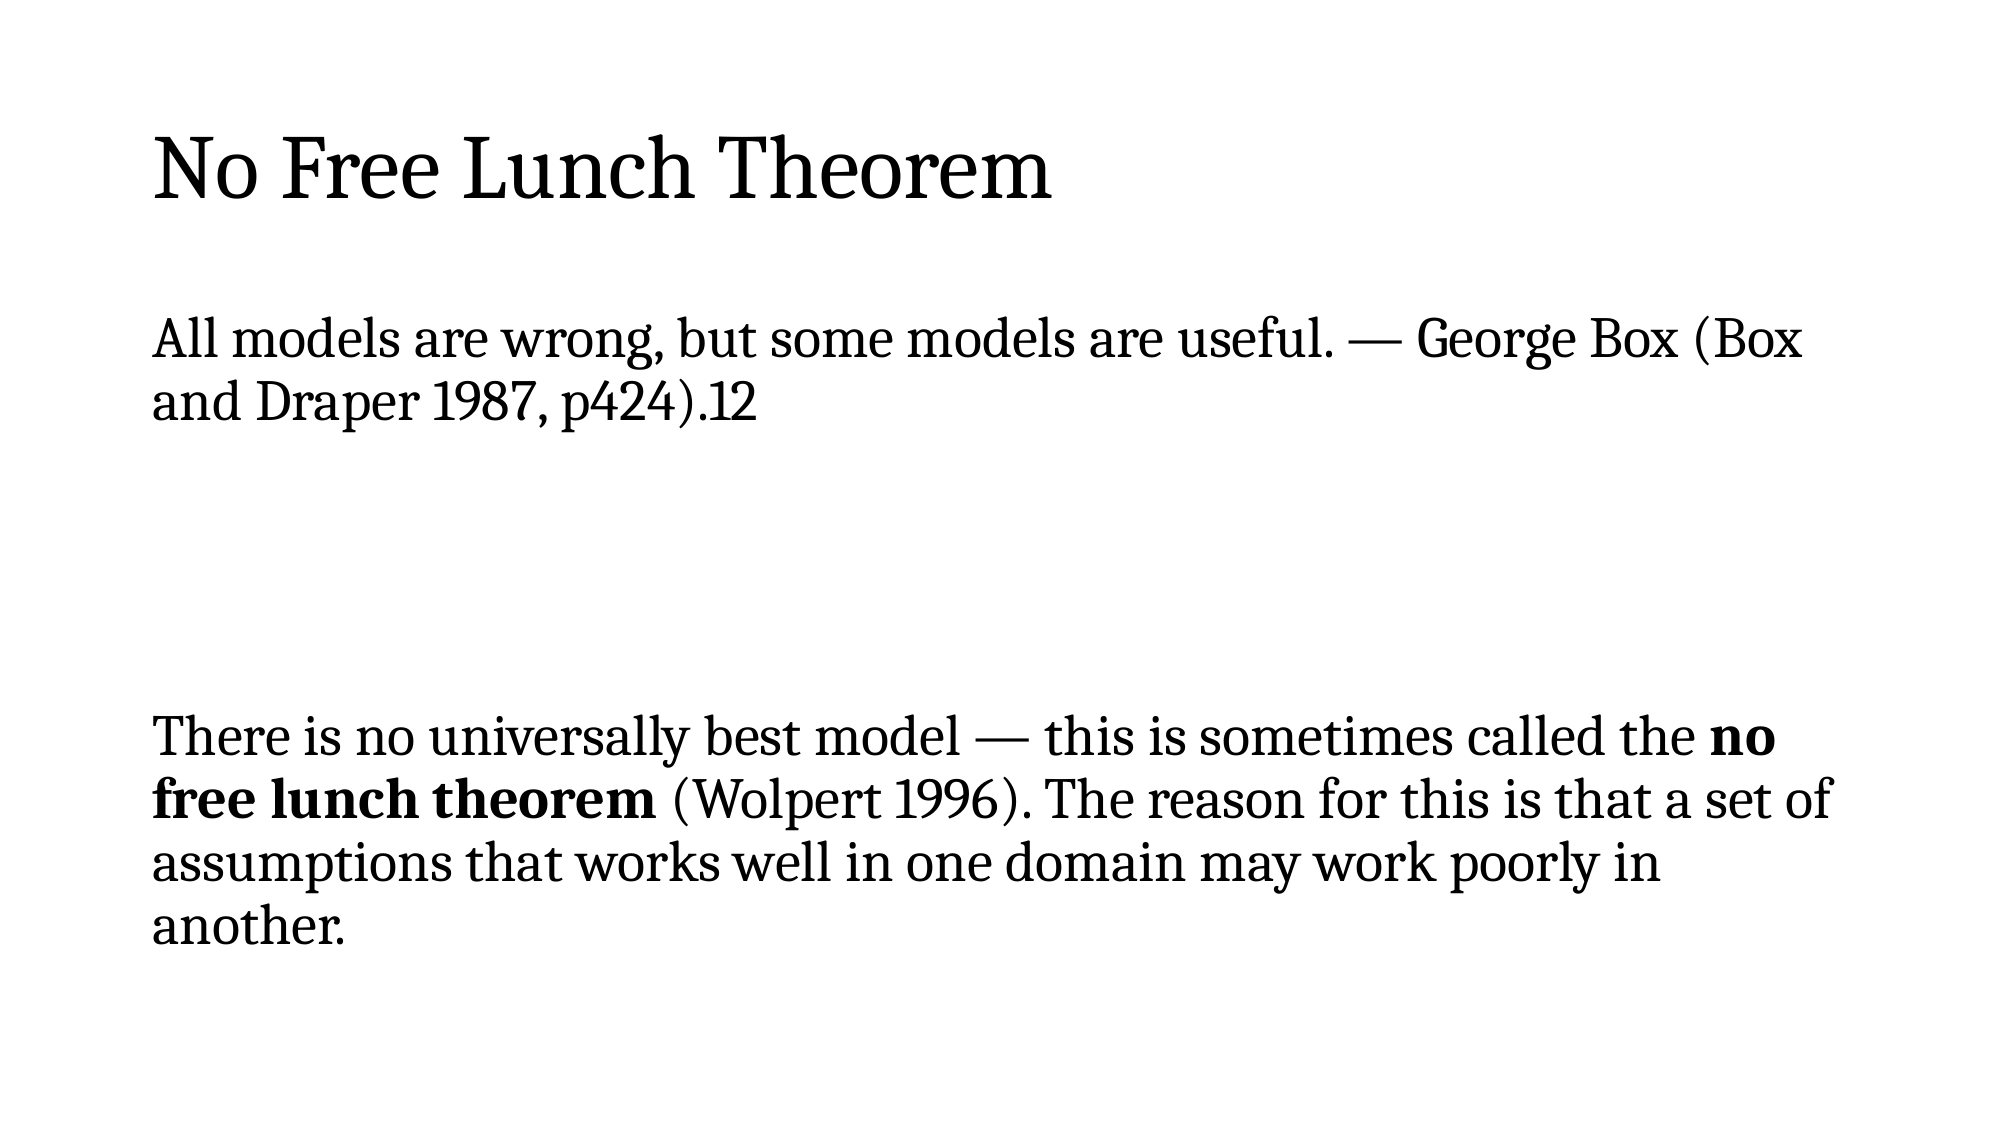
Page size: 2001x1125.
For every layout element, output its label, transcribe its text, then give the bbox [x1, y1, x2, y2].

title No Free Lunch Theorem [137, 59, 1863, 278]
list All models are wrong, but some models are useful. — George Box (Box and Draper 1987, p424).12 There is no universally best model — this is sometimes called the no free lunch theorem (Wolpert 1996). The reason for this is that a set of assumptions that works well in one domain may work poorly in another. [137, 299, 1863, 1014]
